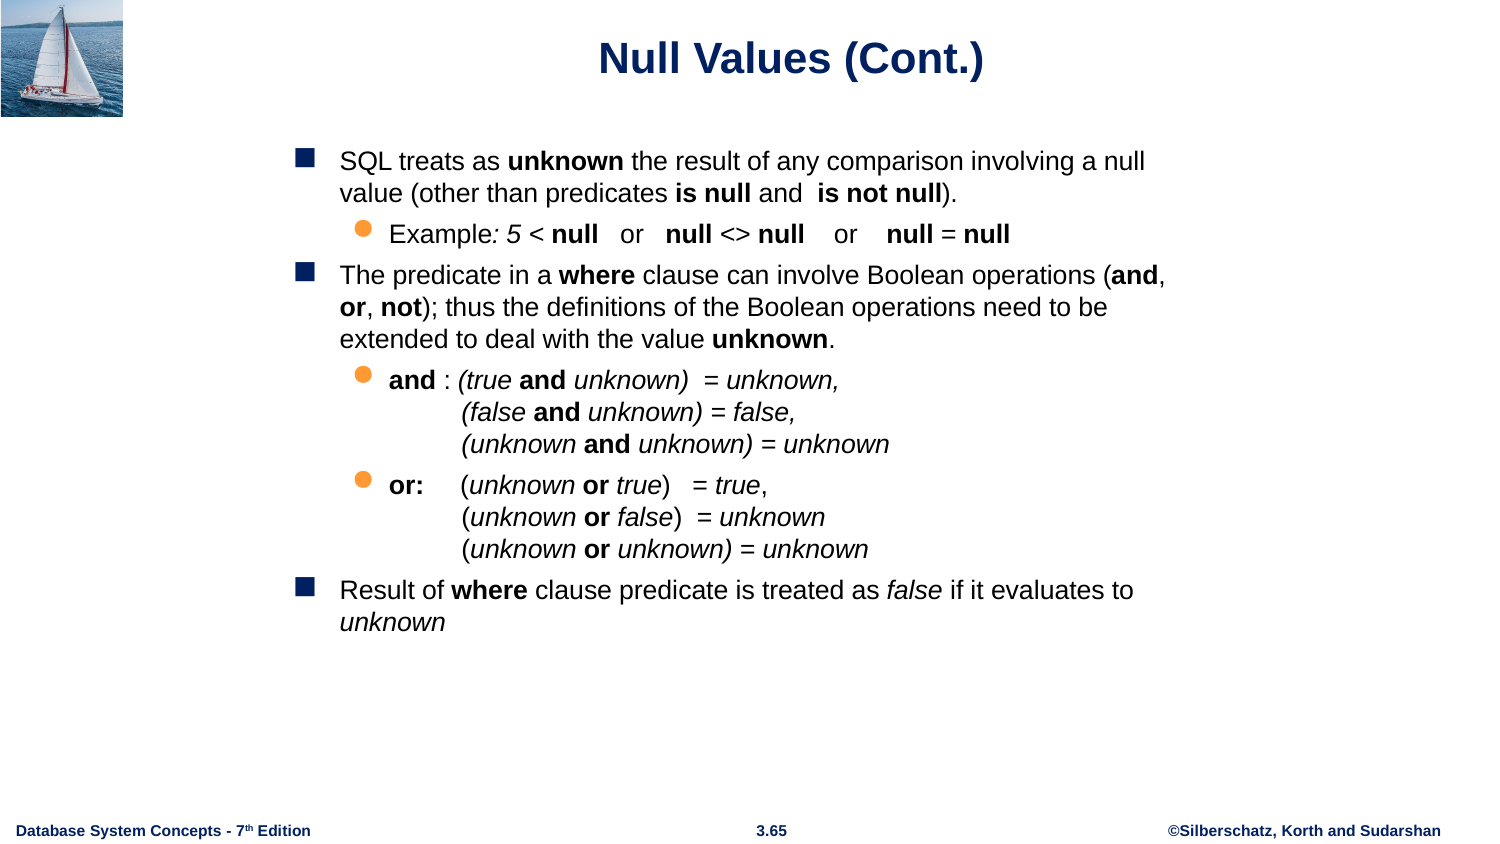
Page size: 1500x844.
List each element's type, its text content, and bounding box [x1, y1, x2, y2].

title Null Values (Cont.) [294, 14, 1289, 91]
list SQL treats as unknown the result of any comparison involving a null value (other than predicates is null and is not null). Example: 5 < null or null <> null or null = null The predicate in a where clause can involve Boolean operations (and, or, not); thus the definitions of the Boolean operations need to be extended to deal with the value unknown. and : (true and unknown) = unknown, (false and unknown) = false, (unknown and unknown) = unknown or: (unknown or true) = true, (unknown or false) = unknown (unknown or unknown) = unknown Result of where clause predicate is treated as false if it evaluates to unknown [282, 136, 1214, 729]
picture [0, 0, 123, 117]
